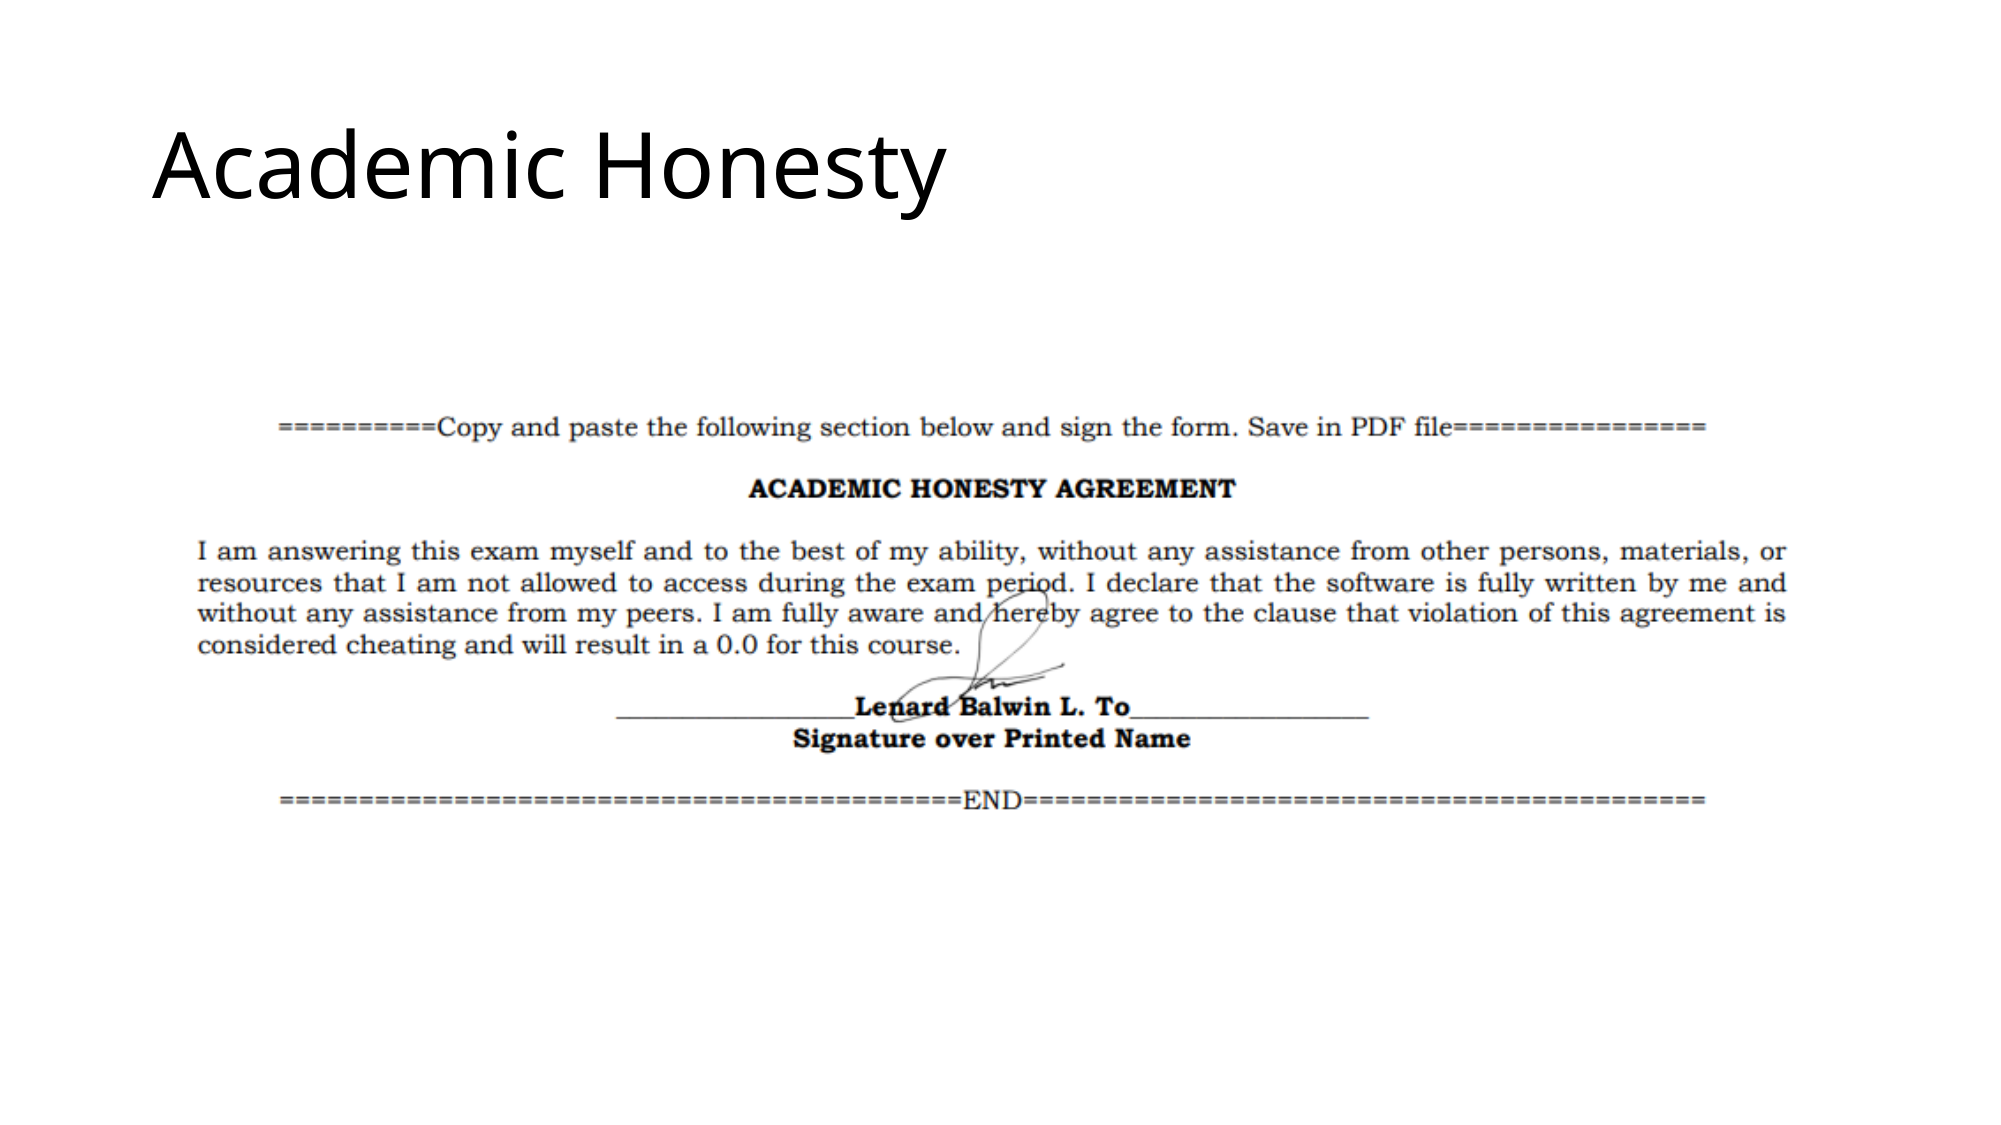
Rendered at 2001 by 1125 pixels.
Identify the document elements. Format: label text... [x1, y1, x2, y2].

picture [152, 314, 1848, 921]
title Academic Honesty [137, 59, 1863, 278]
